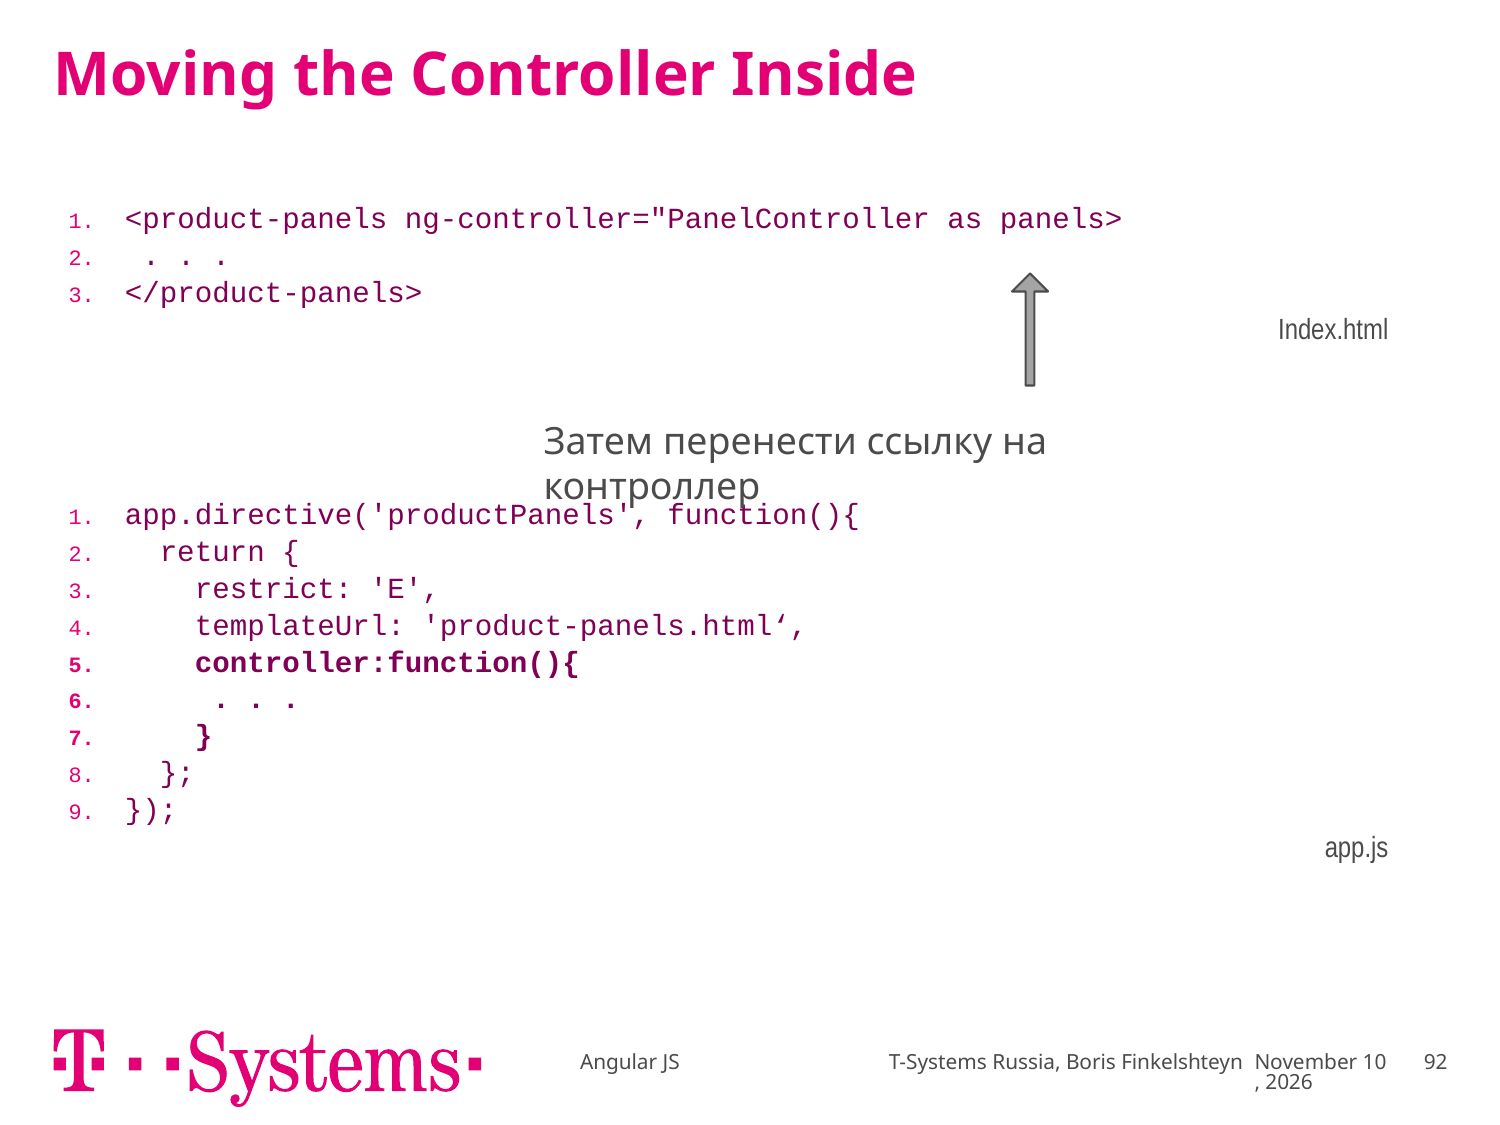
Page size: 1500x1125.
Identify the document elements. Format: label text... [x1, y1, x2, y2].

slide_number 92 [1399, 1038, 1448, 1087]
table_header app.directive('productPanels', function(){ return { restrict: 'E', templateUrl: 'product-panels.html‘, controller:function(){ . . . } }; }); app.js [54, 493, 1404, 871]
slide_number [1254, 1038, 1389, 1087]
title Moving the Controller Inside [53, 43, 1447, 132]
table_header <product-panels ng-controller="PanelController as panels> . . . </product-panels> Index.html [54, 197, 1404, 353]
text_box [1011, 273, 1049, 386]
footer Angular JS T-Systems Russia, Boris Finkelshteyn [567, 1038, 1244, 1087]
text_box Затем перенести ссылку на контроллер [531, 410, 1187, 513]
